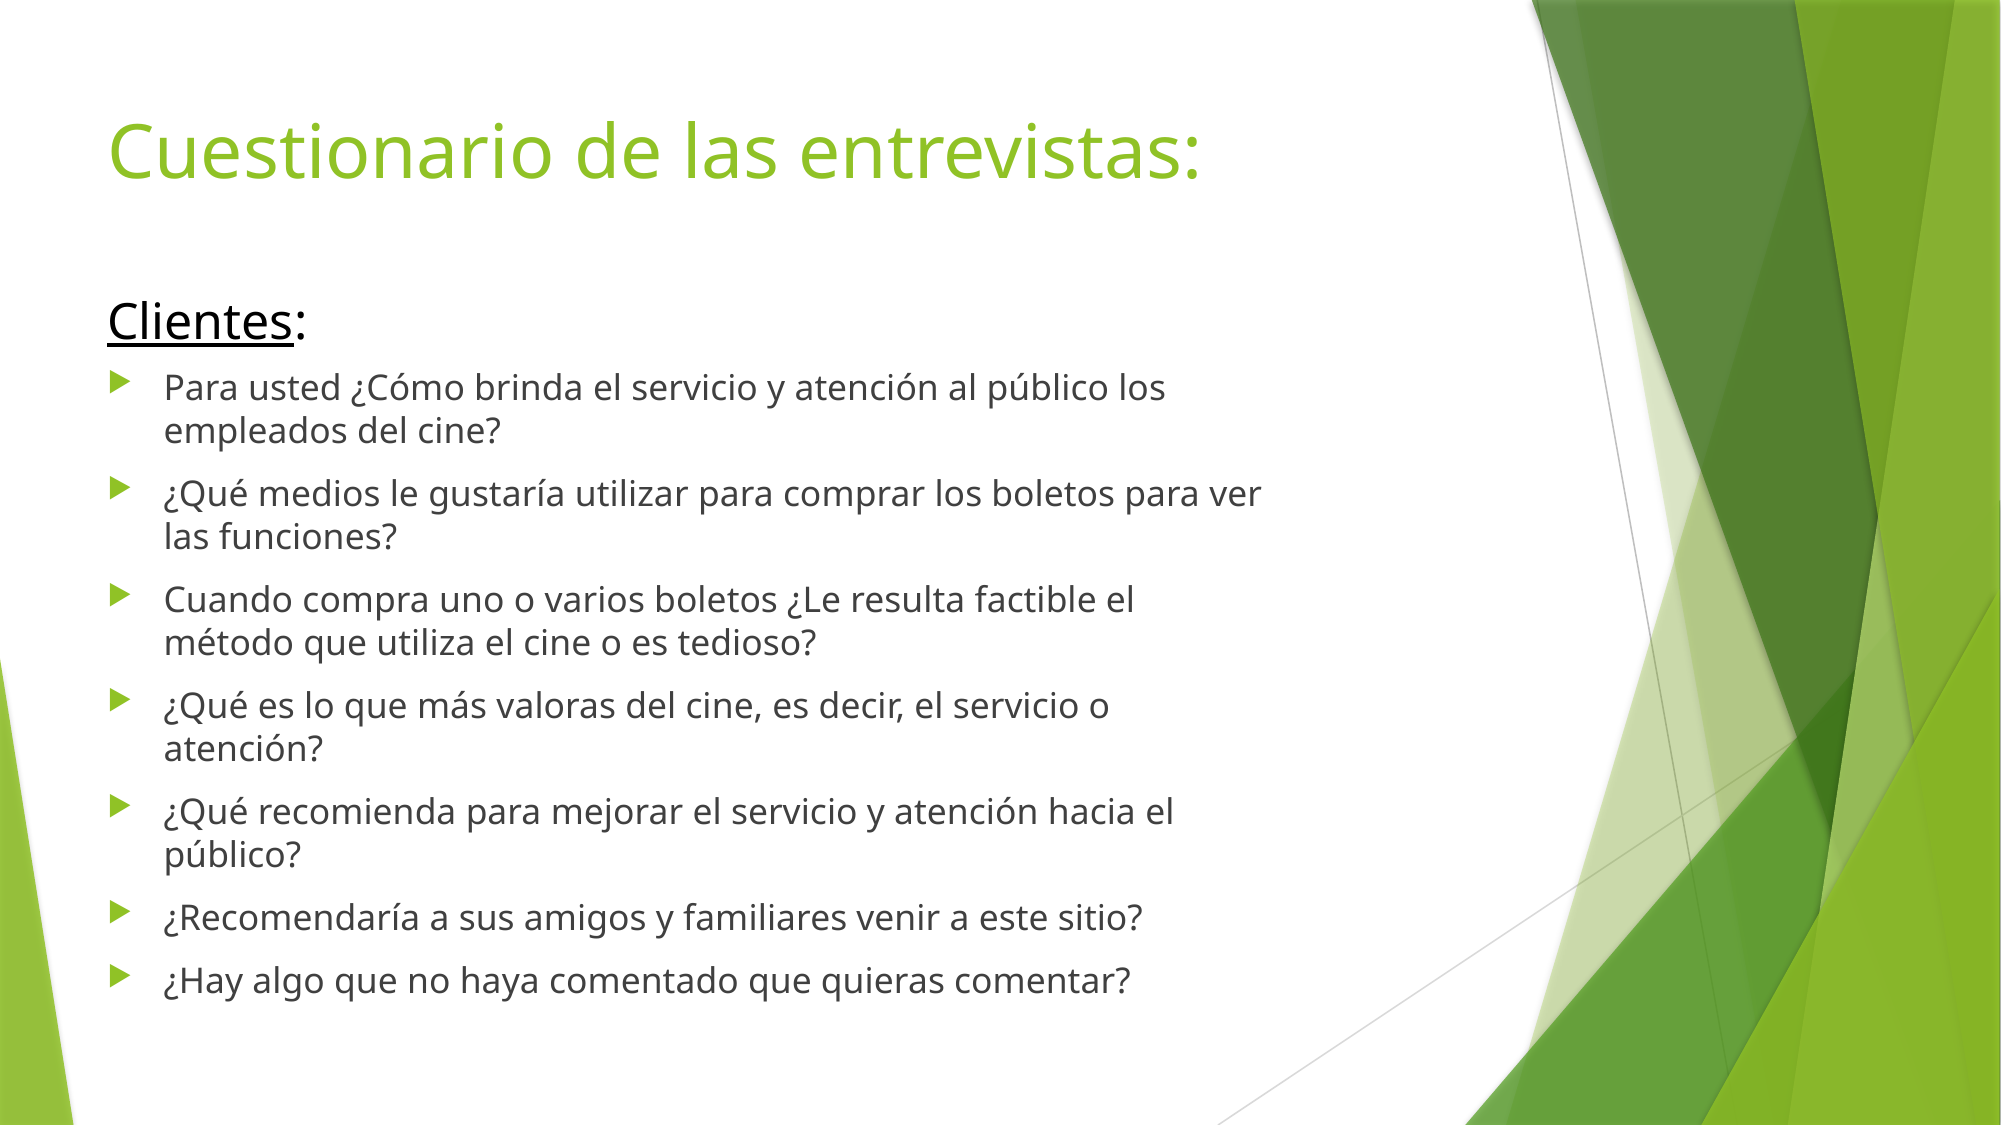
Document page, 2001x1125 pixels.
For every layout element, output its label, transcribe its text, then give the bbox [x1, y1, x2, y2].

title Cuestionario de las entrevistas: [92, 95, 1503, 313]
text_box Para usted ¿Cómo brinda el servicio y atención al público los empleados del cine? ¿Qué medios le gustaría utilizar para comprar los boletos para ver las funciones? Cuando compra uno o varios boletos ¿Le resulta factible el método que utiliza el cine o es tedioso? ¿Qué es lo que más valoras del cine, es decir, el servicio o atención? ¿Qué recomienda para mejorar el servicio y atención hacia el público? ¿Recomendaría a sus amigos y familiares venir a este sitio? ¿Hay algo que no haya comentado que quieras comentar? [92, 357, 1279, 1013]
text_box Clientes: [92, 281, 476, 357]
